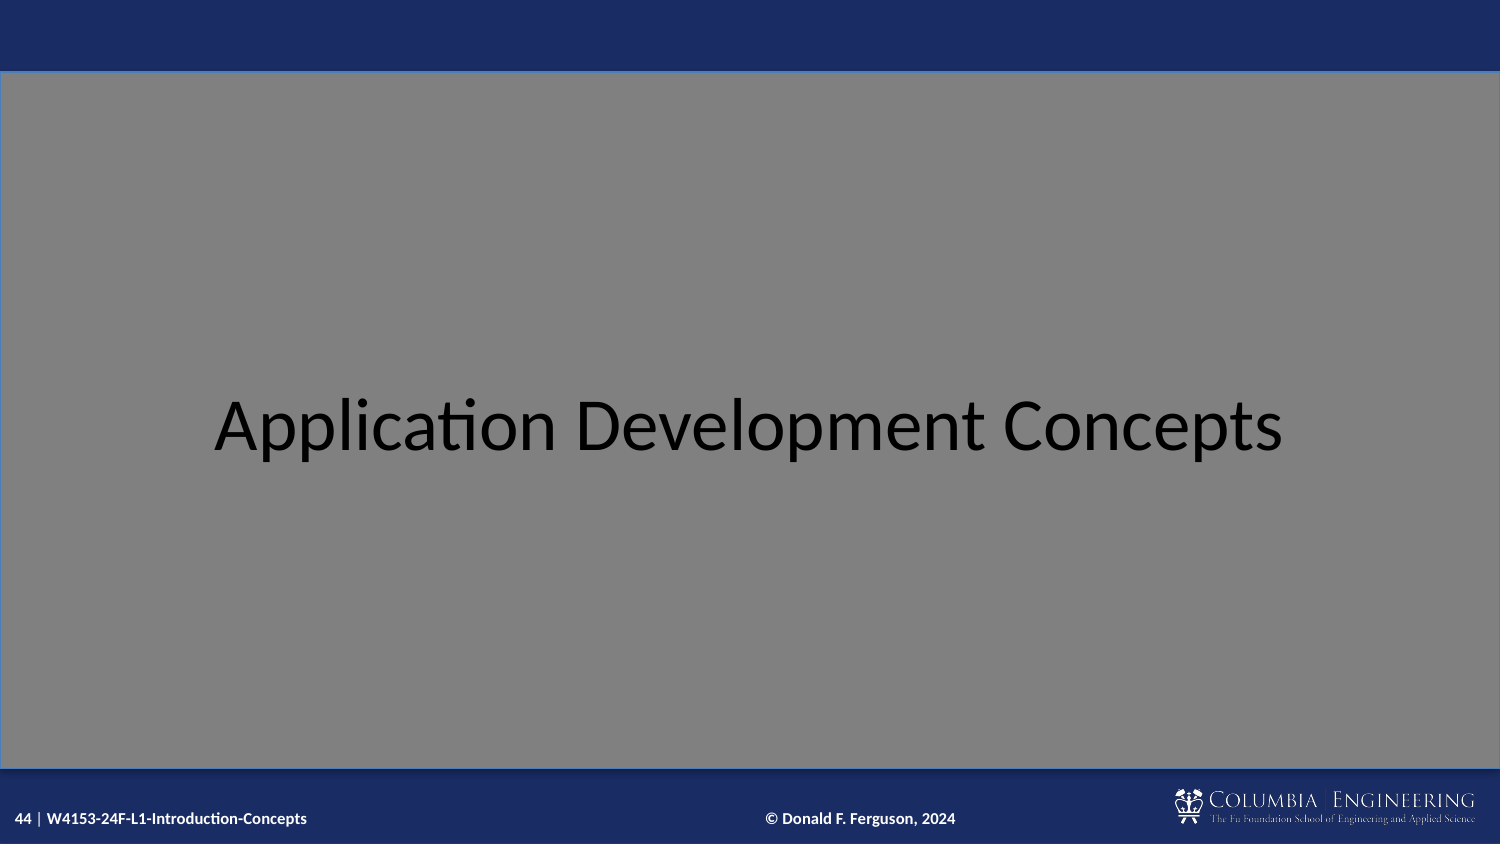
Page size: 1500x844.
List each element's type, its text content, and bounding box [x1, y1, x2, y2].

picture [1174, 787, 1475, 825]
text_box Application Development Concepts [0, 71, 1500, 769]
text_box [1113, 776, 1500, 844]
text_box 44 | W4153-24F-L1-Introduction-Concepts © Donald F. Ferguson, 2024 [0, 777, 1113, 844]
